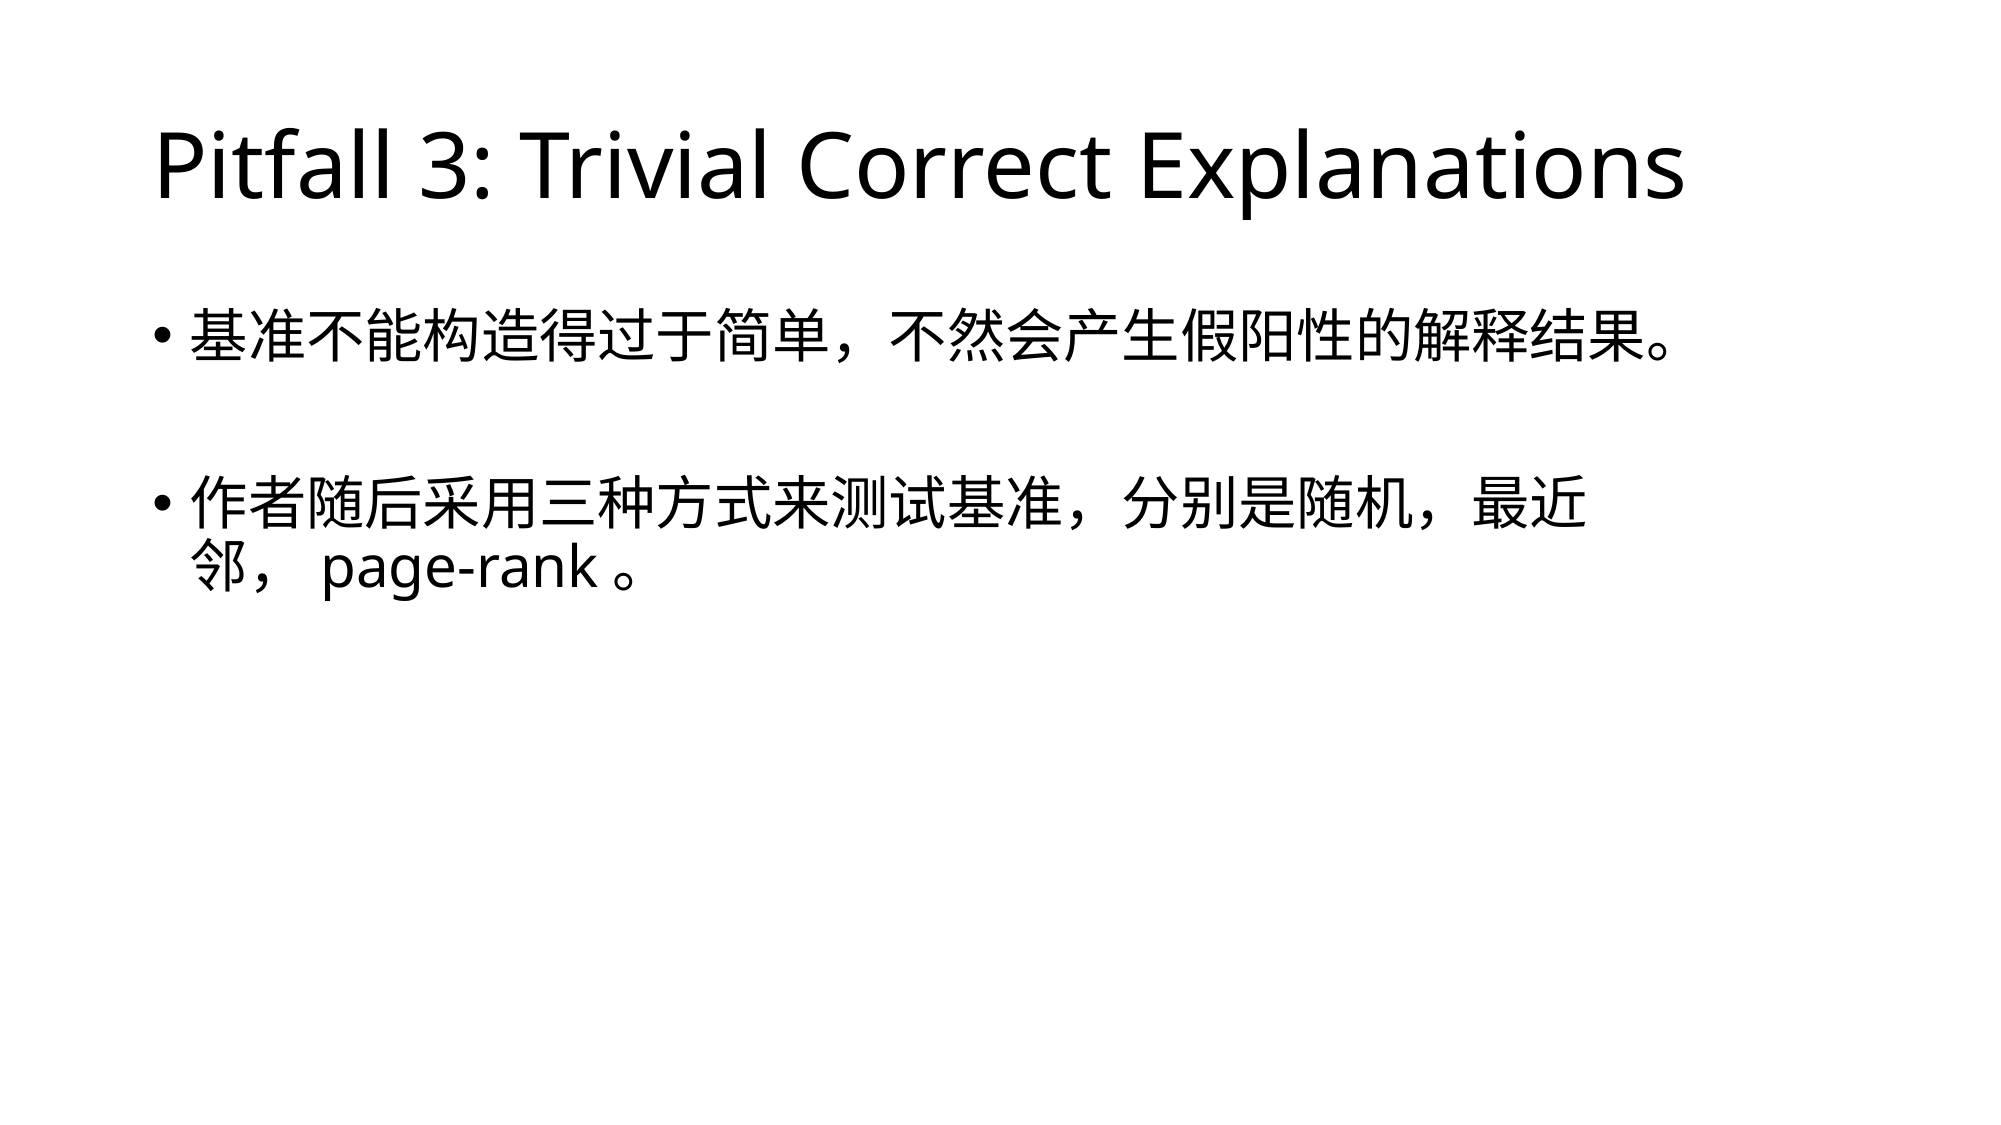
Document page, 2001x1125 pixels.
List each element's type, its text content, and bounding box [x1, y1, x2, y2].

title Pitfall 3: Trivial Correct Explanations [137, 59, 1863, 278]
list 基准不能构造得过于简单，不然会产生假阳性的解释结果。 作者随后采用三种方式来测试基准，分别是随机，最近邻，page-rank。 [137, 299, 1863, 1014]
